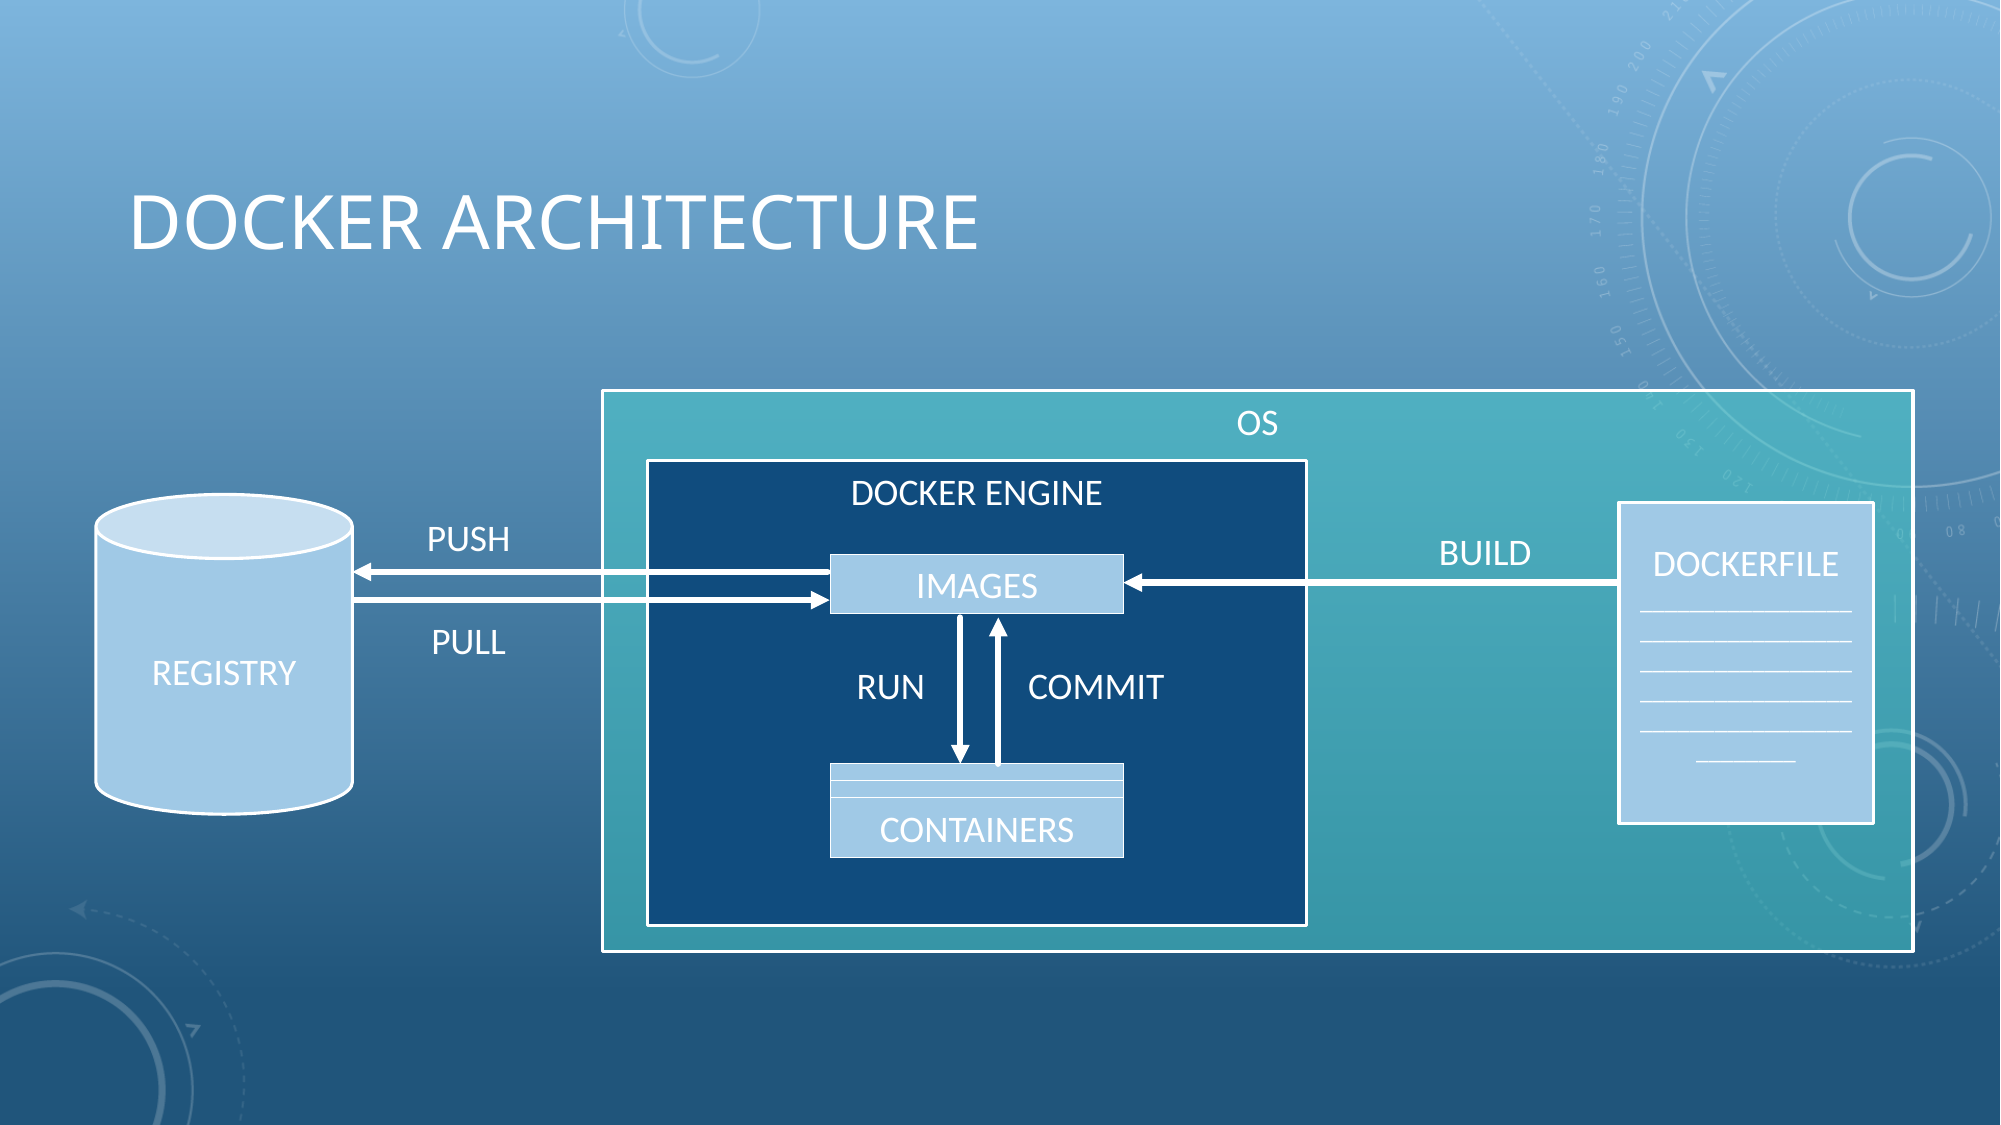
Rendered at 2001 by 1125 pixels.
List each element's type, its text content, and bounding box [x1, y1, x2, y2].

picture [0, 0, 2000, 1125]
title DOCKER ARCHITECTURE [112, 99, 1775, 339]
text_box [95, 390, 1914, 952]
